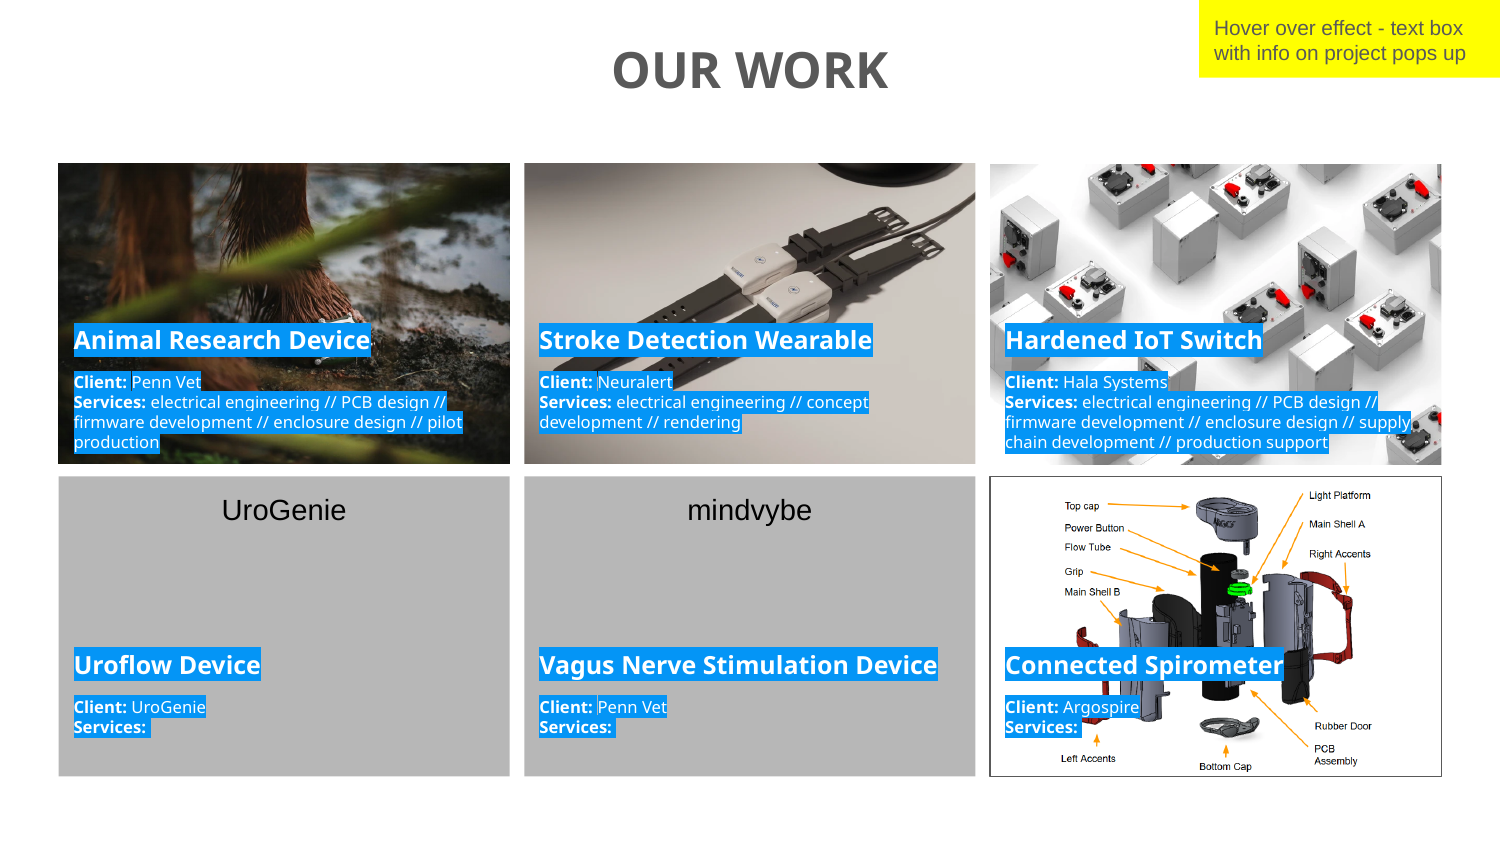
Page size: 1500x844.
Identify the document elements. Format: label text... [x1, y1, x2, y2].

picture [58, 162, 510, 464]
text_box OUR WORK [509, 25, 991, 113]
text_box Uroflow Device Client: UroGenie Services: [58, 634, 510, 777]
text_box mindvybe [524, 476, 976, 634]
text_box Hover over effect - text box with info on project pops up [1199, 0, 1500, 78]
text_box Vagus Nerve Stimulation Device Client: Penn Vet Services: [524, 634, 976, 777]
text_box UroGenie [58, 476, 510, 634]
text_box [989, 476, 1442, 777]
picture [989, 164, 1442, 465]
picture [524, 162, 976, 464]
